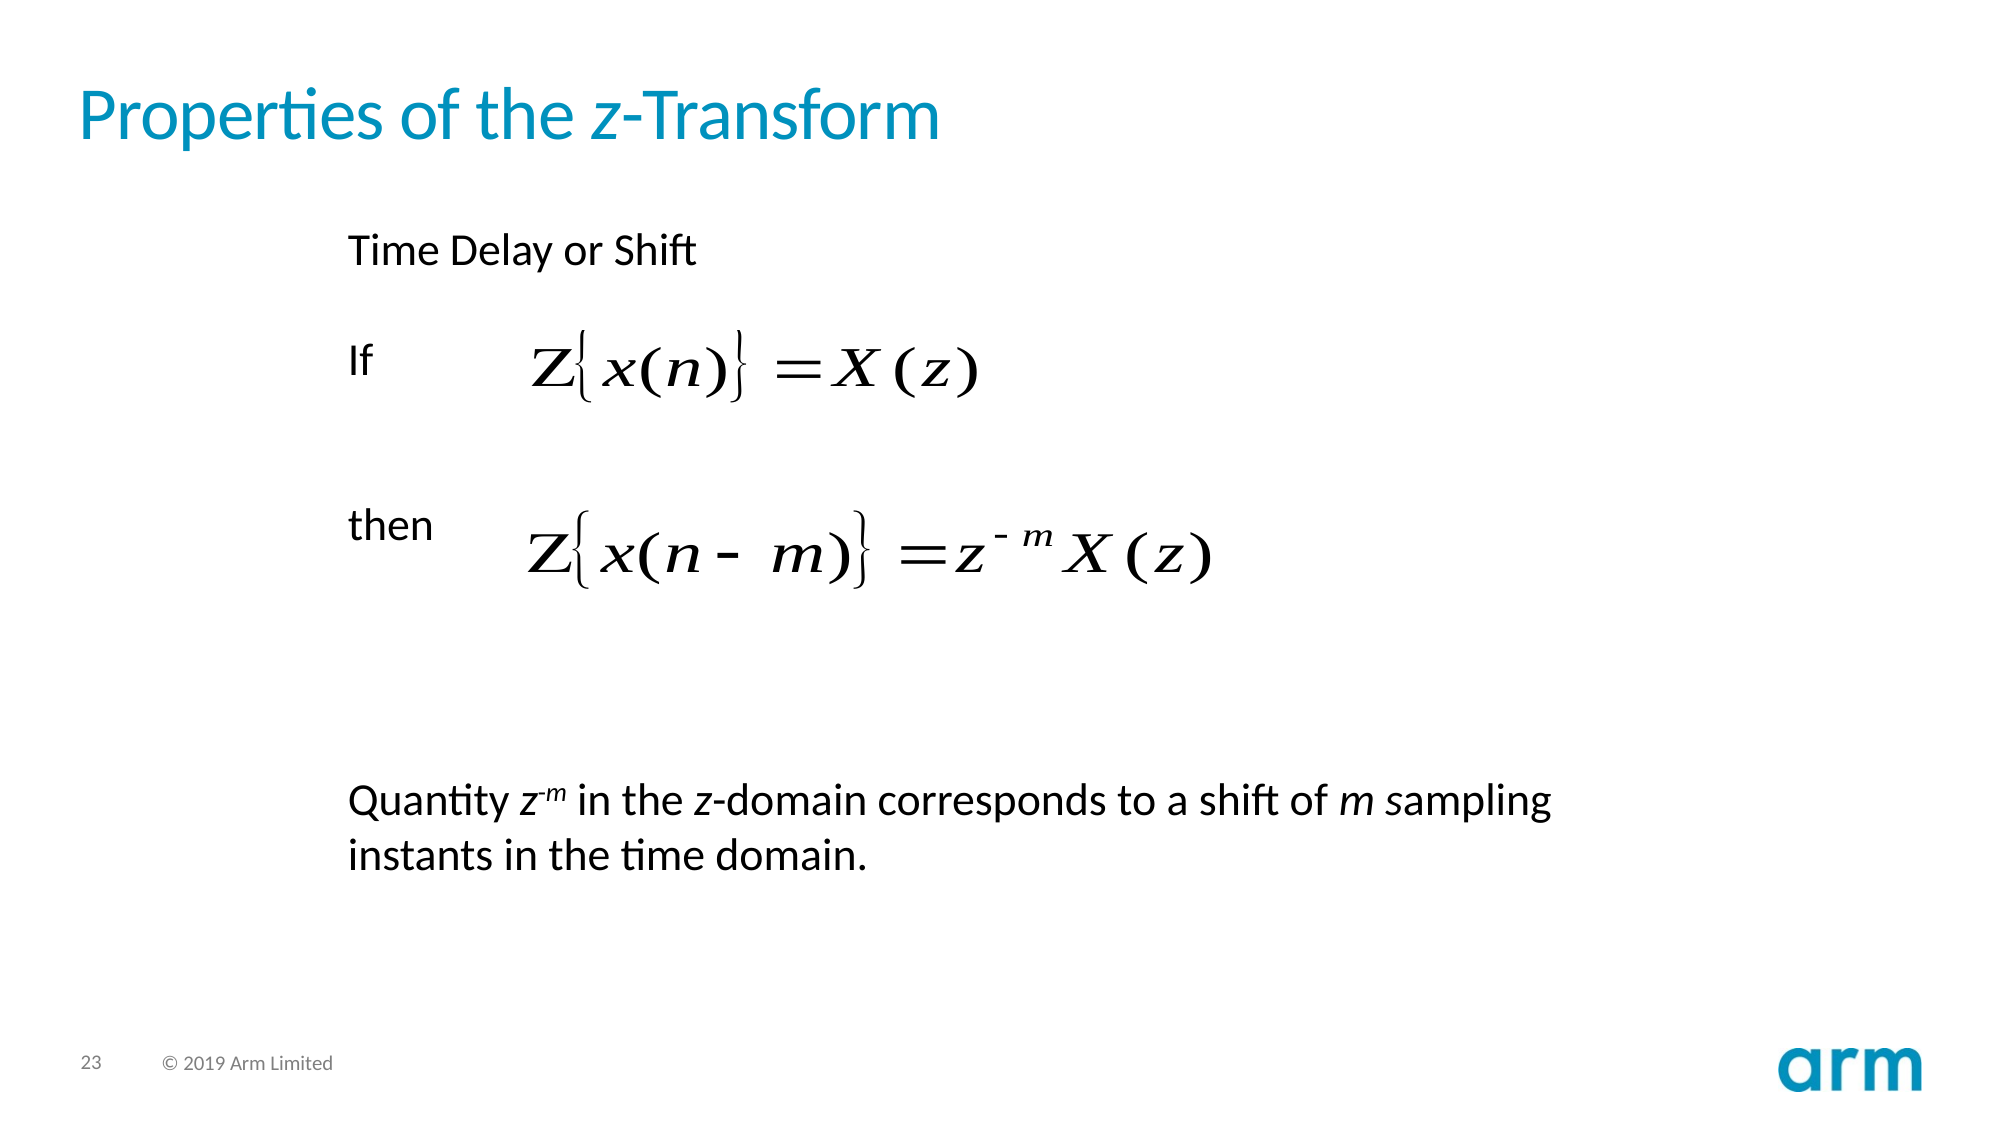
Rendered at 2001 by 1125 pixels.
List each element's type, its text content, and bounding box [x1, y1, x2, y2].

title Properties of the z-Transform [78, 78, 1922, 186]
picture [1778, 1072, 1794, 1092]
picture [1911, 1048, 1922, 1062]
picture [1803, 1048, 1922, 1092]
picture [1788, 1056, 1812, 1083]
picture [1889, 1048, 1903, 1053]
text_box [512, 510, 1227, 597]
text_box Time Delay or Shift If then Quantity z-m in the z-domain corresponds to a shift of m sampling instants in the time domain. [333, 212, 1650, 887]
picture [1778, 1048, 1794, 1067]
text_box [516, 330, 992, 411]
